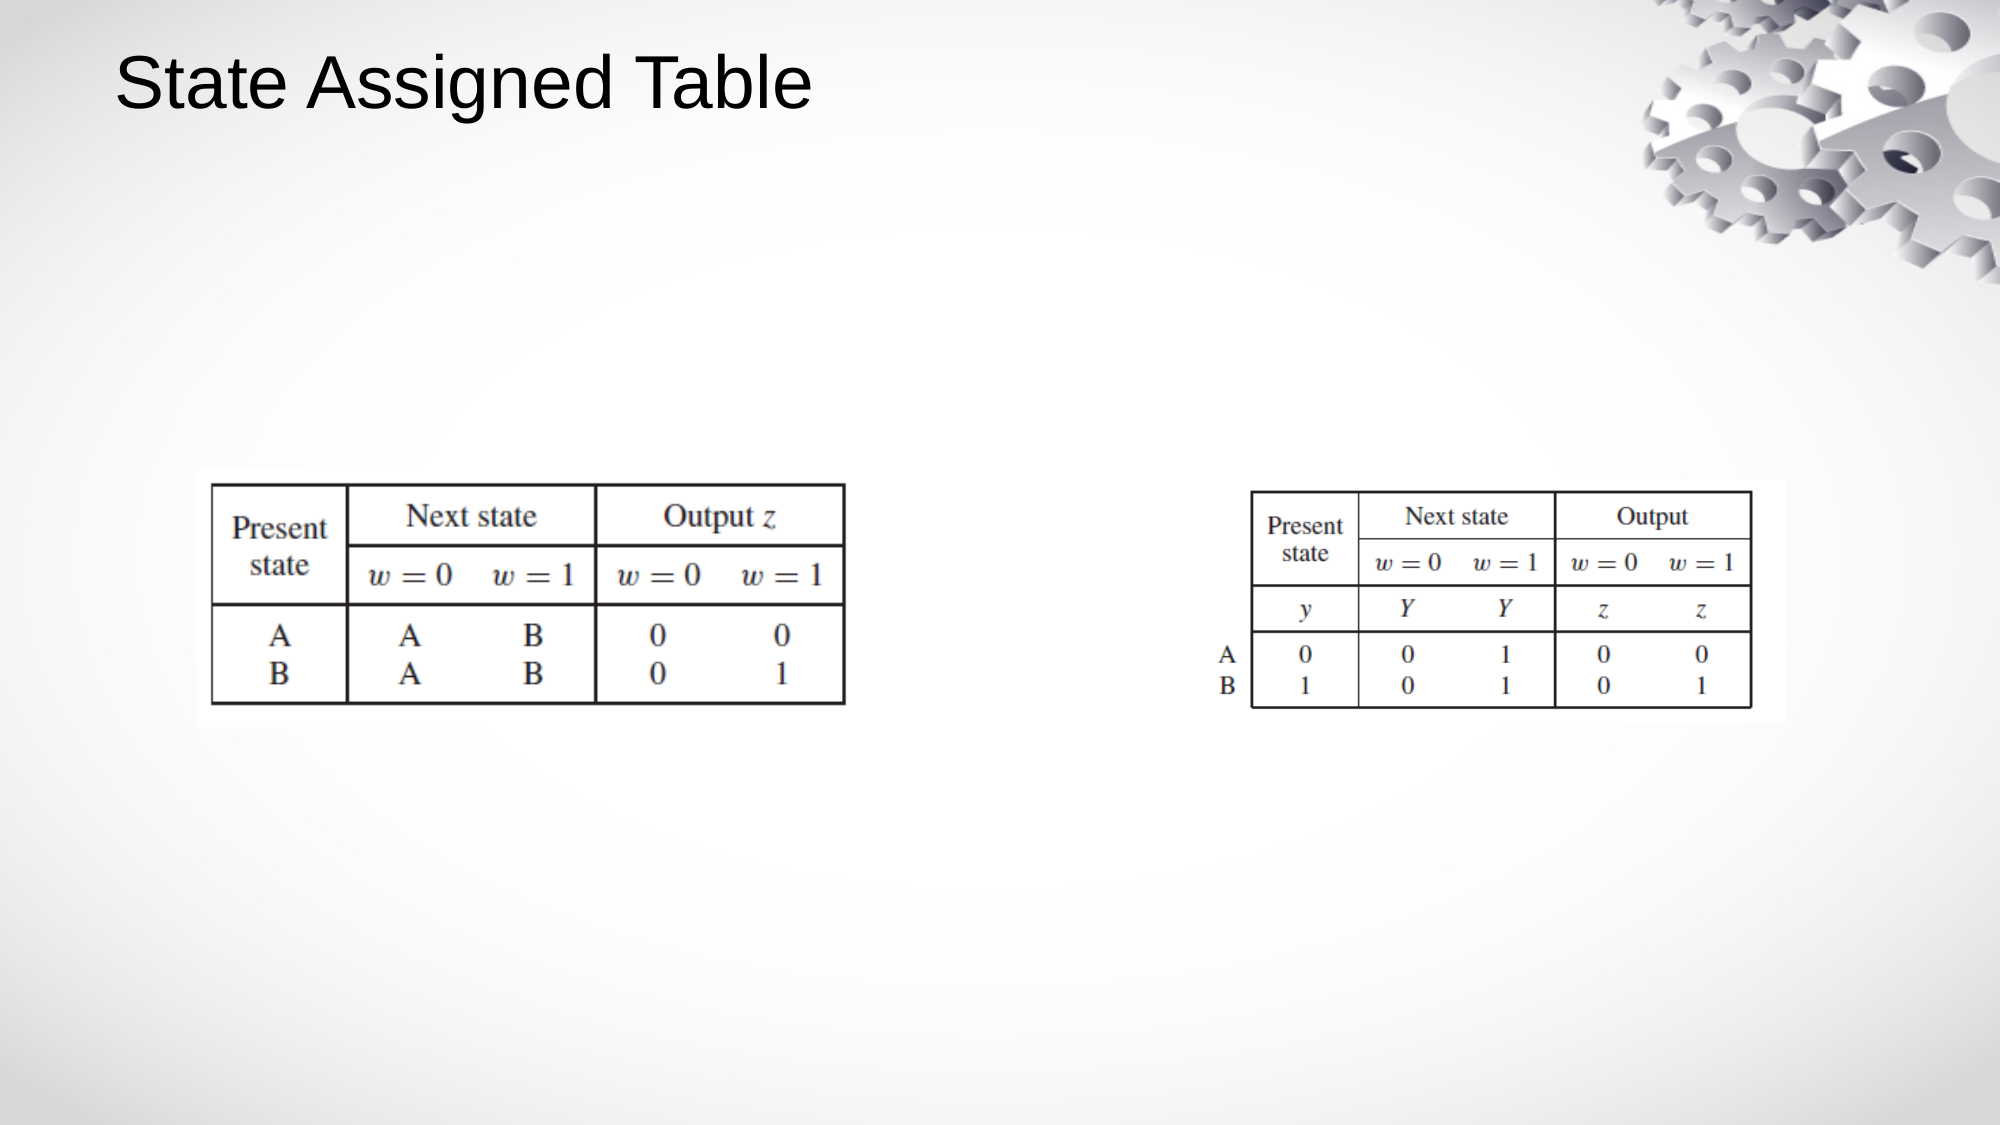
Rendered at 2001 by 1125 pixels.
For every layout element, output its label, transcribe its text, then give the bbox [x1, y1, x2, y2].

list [1199, 480, 1787, 723]
picture [0, 0, 2000, 1125]
title State Assigned Table [99, 30, 1901, 127]
